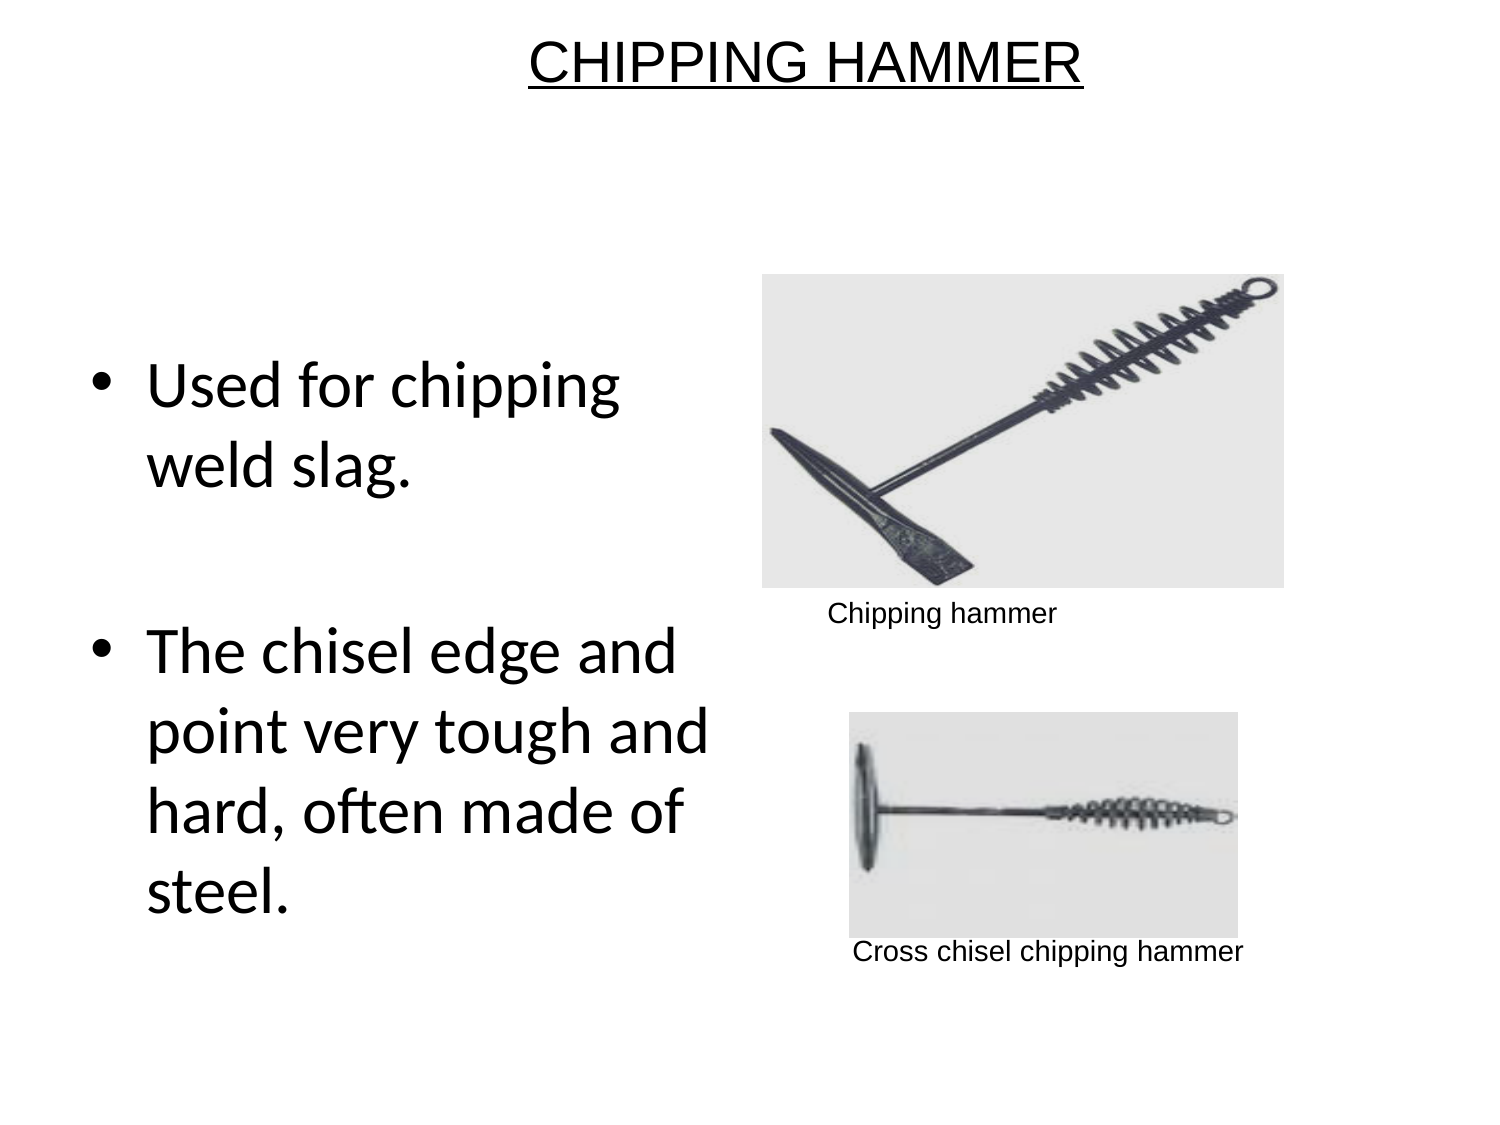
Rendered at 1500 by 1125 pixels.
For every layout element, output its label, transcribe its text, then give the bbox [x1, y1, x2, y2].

text_box Chipping hammer [812, 597, 1225, 638]
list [849, 712, 1238, 938]
text_box Cross chisel chipping hammer [837, 924, 1388, 975]
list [762, 274, 1284, 588]
text_box CHIPPING HAMMER [513, 17, 1100, 102]
list Used for chipping weld slag. The chisel edge and point very tough and hard, often made of steel. [75, 249, 738, 993]
